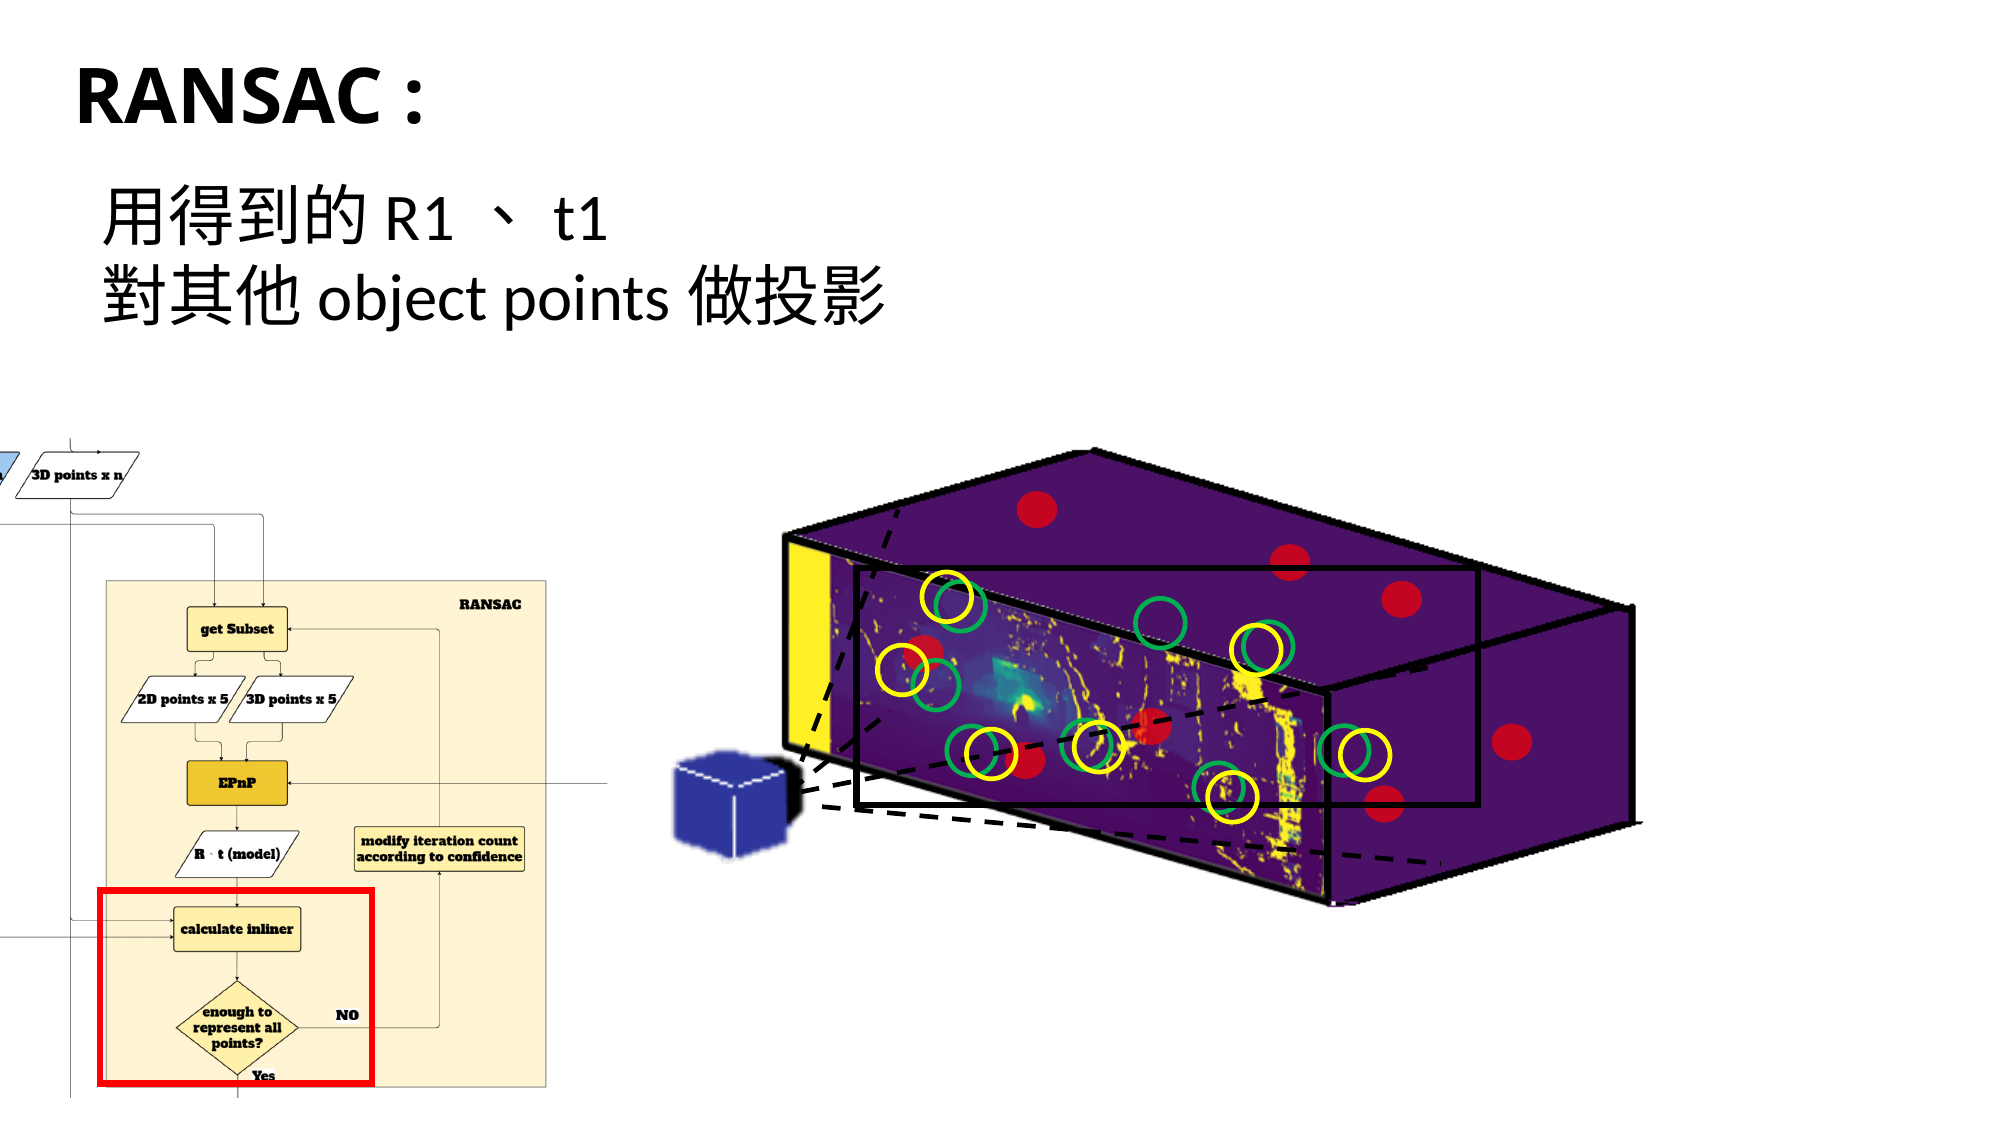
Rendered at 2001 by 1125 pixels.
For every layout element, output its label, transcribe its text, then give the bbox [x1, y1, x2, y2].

text_box 用得到的R1、t1 對其他object points做投影 [87, 166, 904, 342]
picture [775, 438, 1644, 920]
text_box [785, 491, 1533, 891]
text_box RANSAC : [58, 41, 453, 157]
picture [0, 438, 608, 1098]
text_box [660, 509, 1479, 873]
